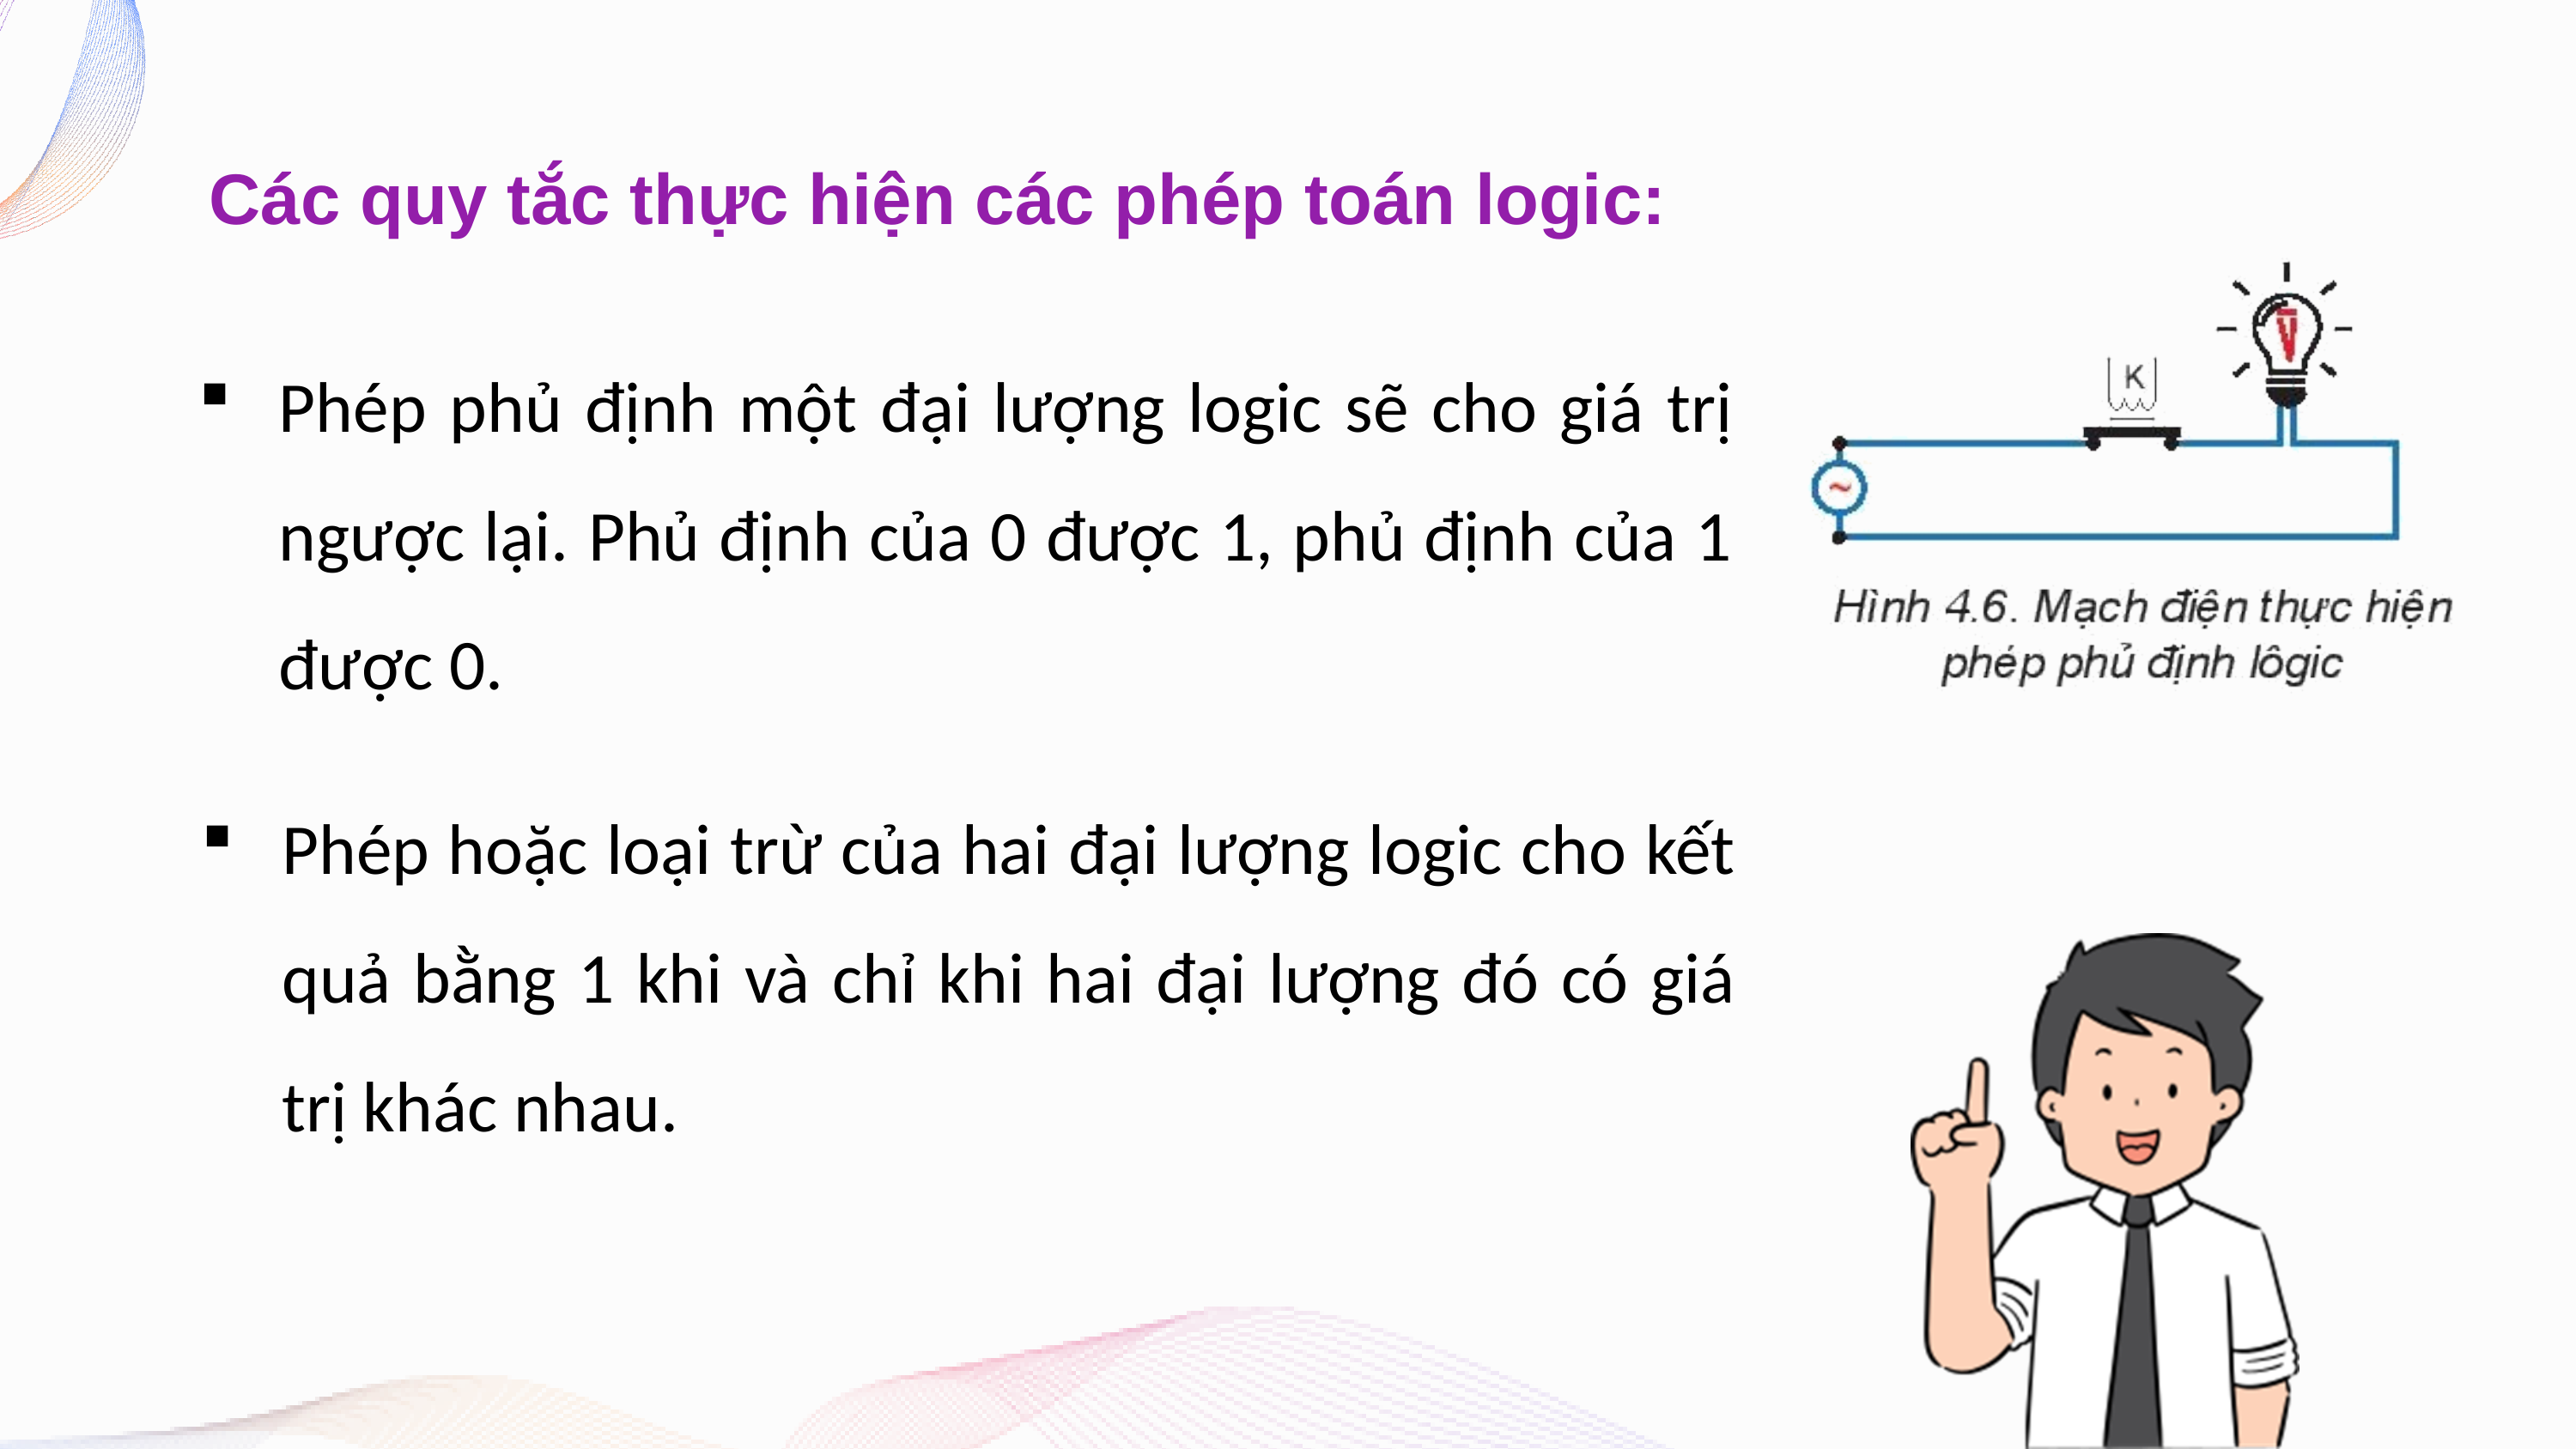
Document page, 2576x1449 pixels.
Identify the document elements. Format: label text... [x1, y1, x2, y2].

picture [0, 0, 204, 245]
text_box Phép hoặc loại trừ của hai đại lượng logic cho kết quả bằng 1 khi và chỉ khi hai đại lượng đó có giá trị khác nhau. [188, 753, 1750, 1153]
text_box Phép phủ định một đại lượng logic sẽ cho giá trị ngược lại. Phủ định của 0 được 1, phủ định của 1 được 0. [185, 311, 1747, 711]
picture [0, 1307, 1704, 1449]
picture [1801, 247, 2464, 699]
text_box Các quy tắc thực hiện các phép toán logic: [197, 146, 1680, 246]
picture [1910, 933, 2300, 1449]
